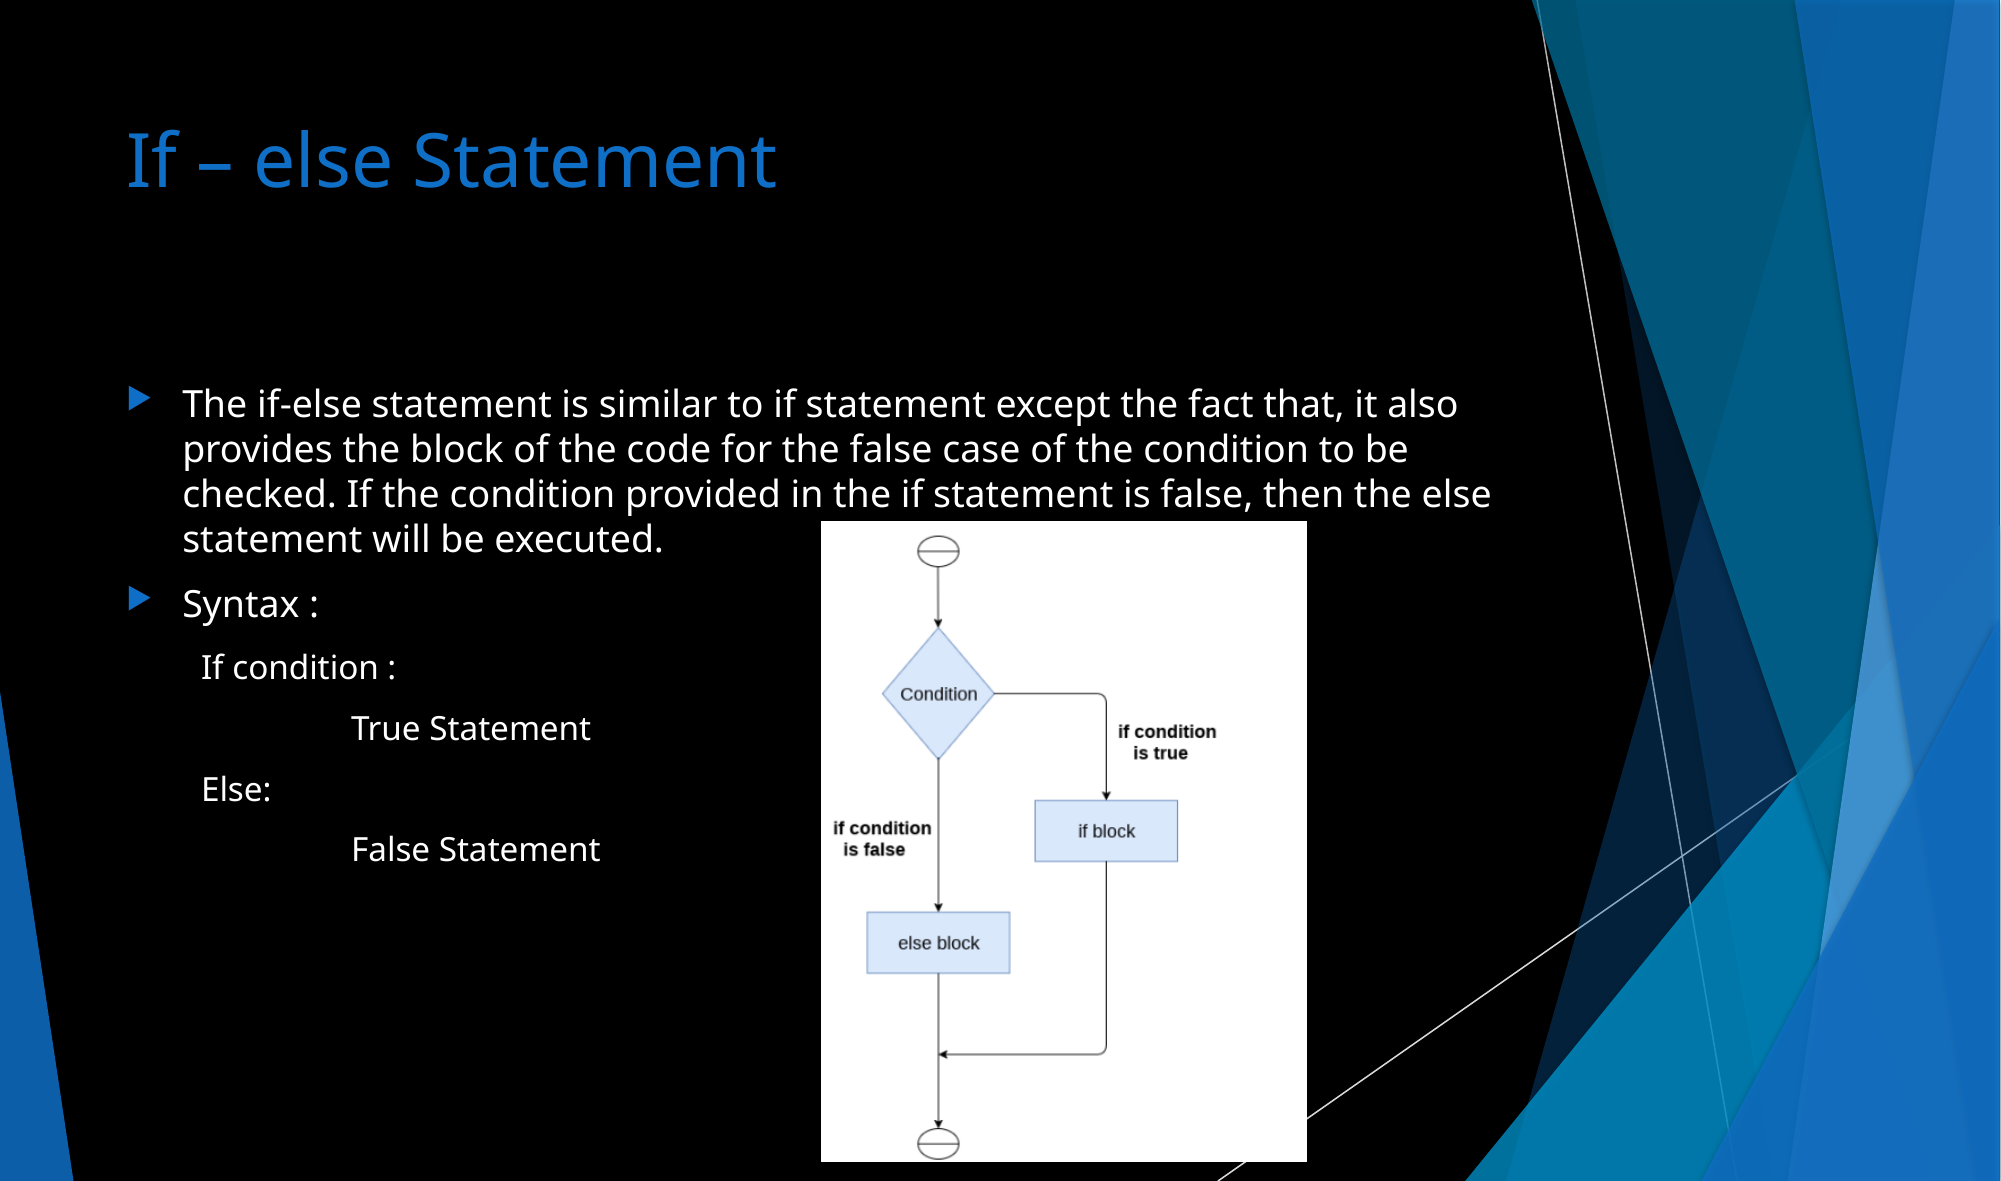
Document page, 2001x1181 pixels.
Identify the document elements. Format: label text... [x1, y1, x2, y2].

title If – else Statement [111, 105, 1522, 333]
list The if-else statement is similar to if statement except the fact that, it also provides the block of the code for the false case of the condition to be checked. If the condition provided in the if statement is false, then the else statement will be executed. Syntax : If condition : True Statement Else: False Statement [111, 372, 1522, 1041]
picture [820, 521, 1307, 1162]
